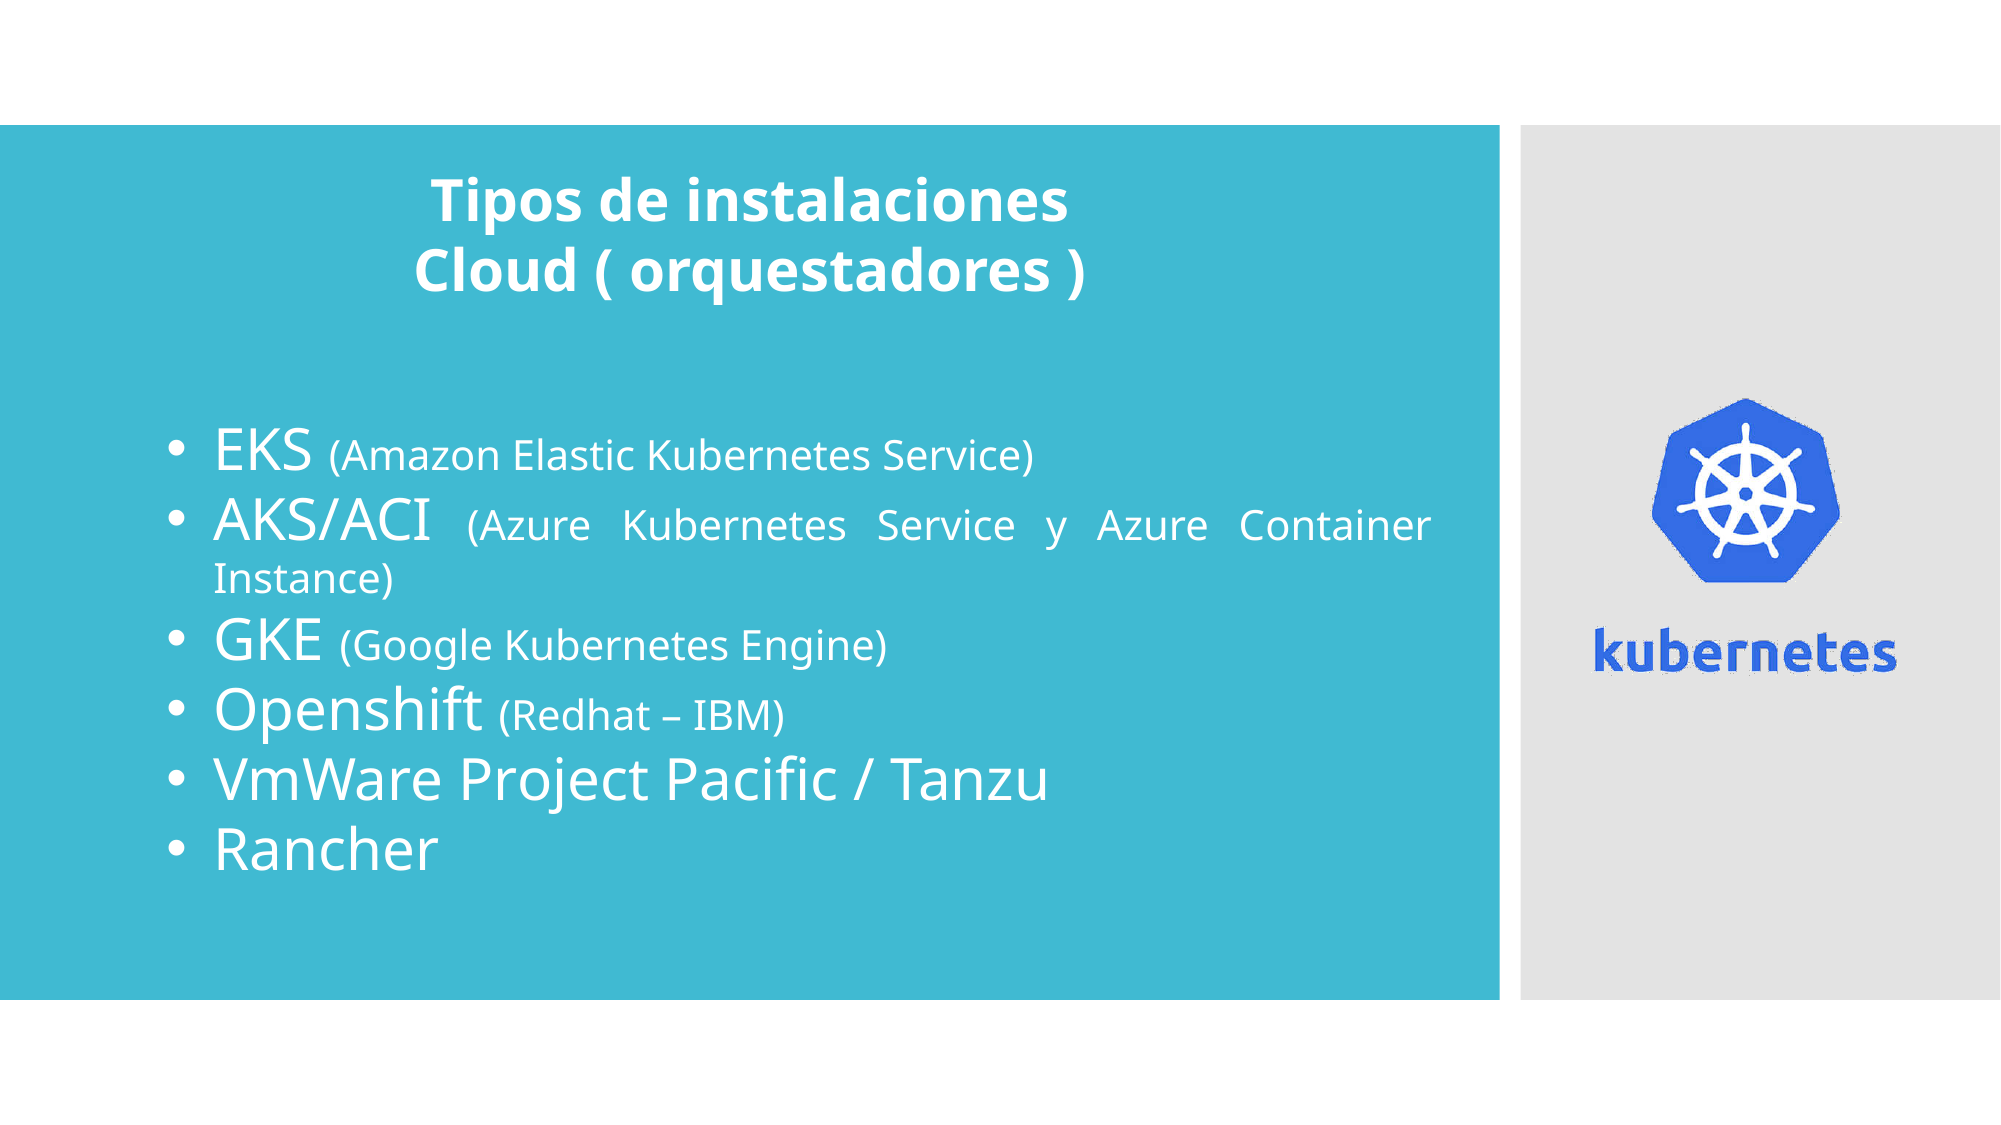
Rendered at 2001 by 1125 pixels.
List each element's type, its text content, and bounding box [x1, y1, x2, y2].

picture [1421, 376, 2000, 701]
text_box EKS (Amazon Elastic Kubernetes Service) AKS/ACI (Azure Kubernetes Service y Azure Container Instance) GKE (Google Kubernetes Engine) Openshift (Redhat – IBM) VmWare Project Pacific / Tanzu Rancher [151, 404, 1448, 890]
text_box Tipos de instalaciones Cloud ( orquestadores ) [52, 155, 1448, 311]
